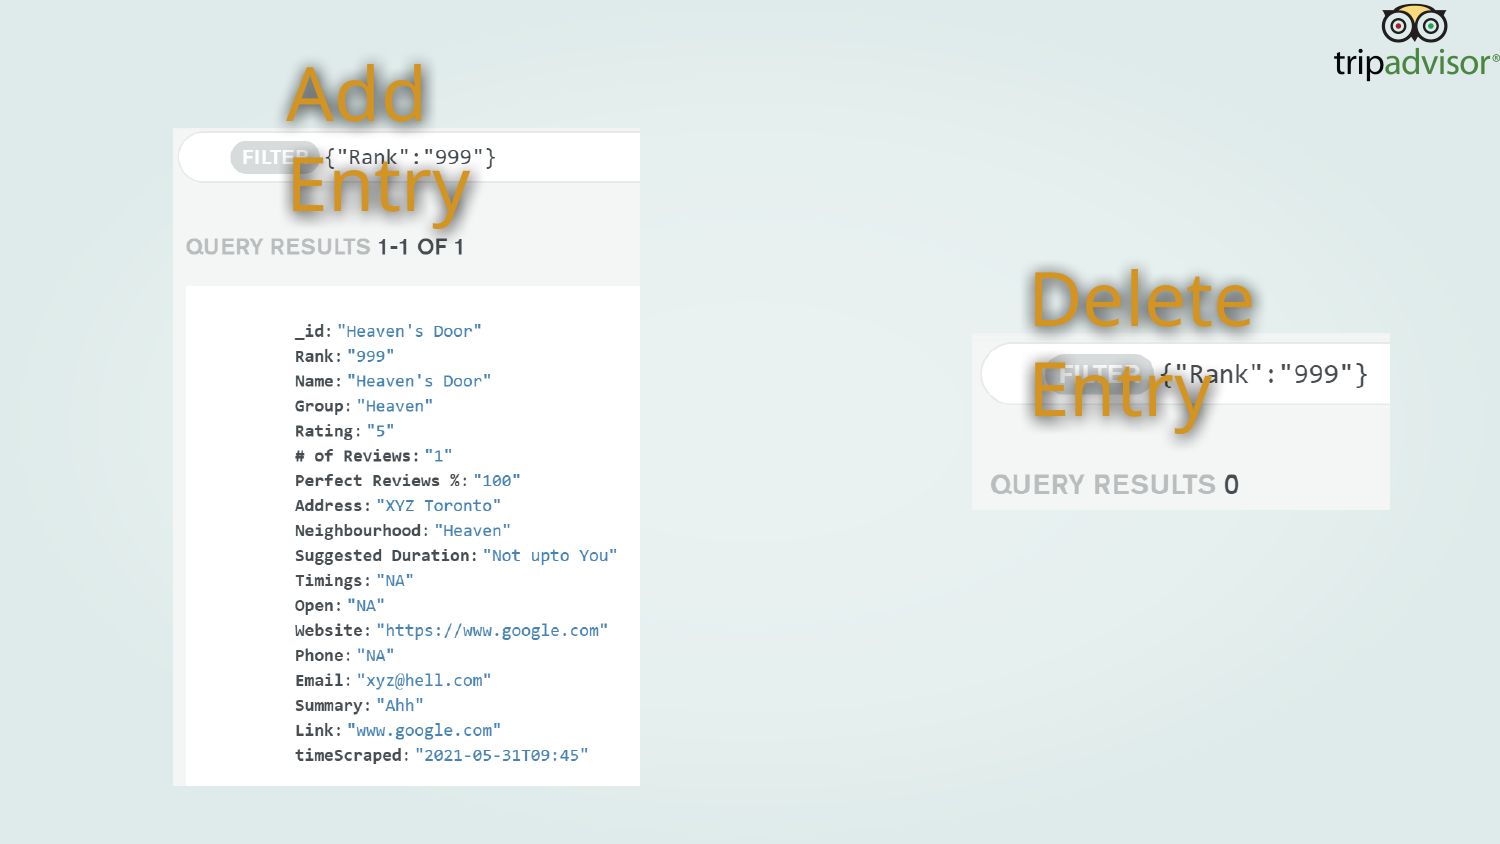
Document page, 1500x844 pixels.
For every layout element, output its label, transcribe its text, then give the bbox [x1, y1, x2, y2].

picture [0, 0, 1500, 844]
text_box Delete Entry [1013, 236, 1349, 332]
text_box Add Entry [271, 31, 542, 127]
